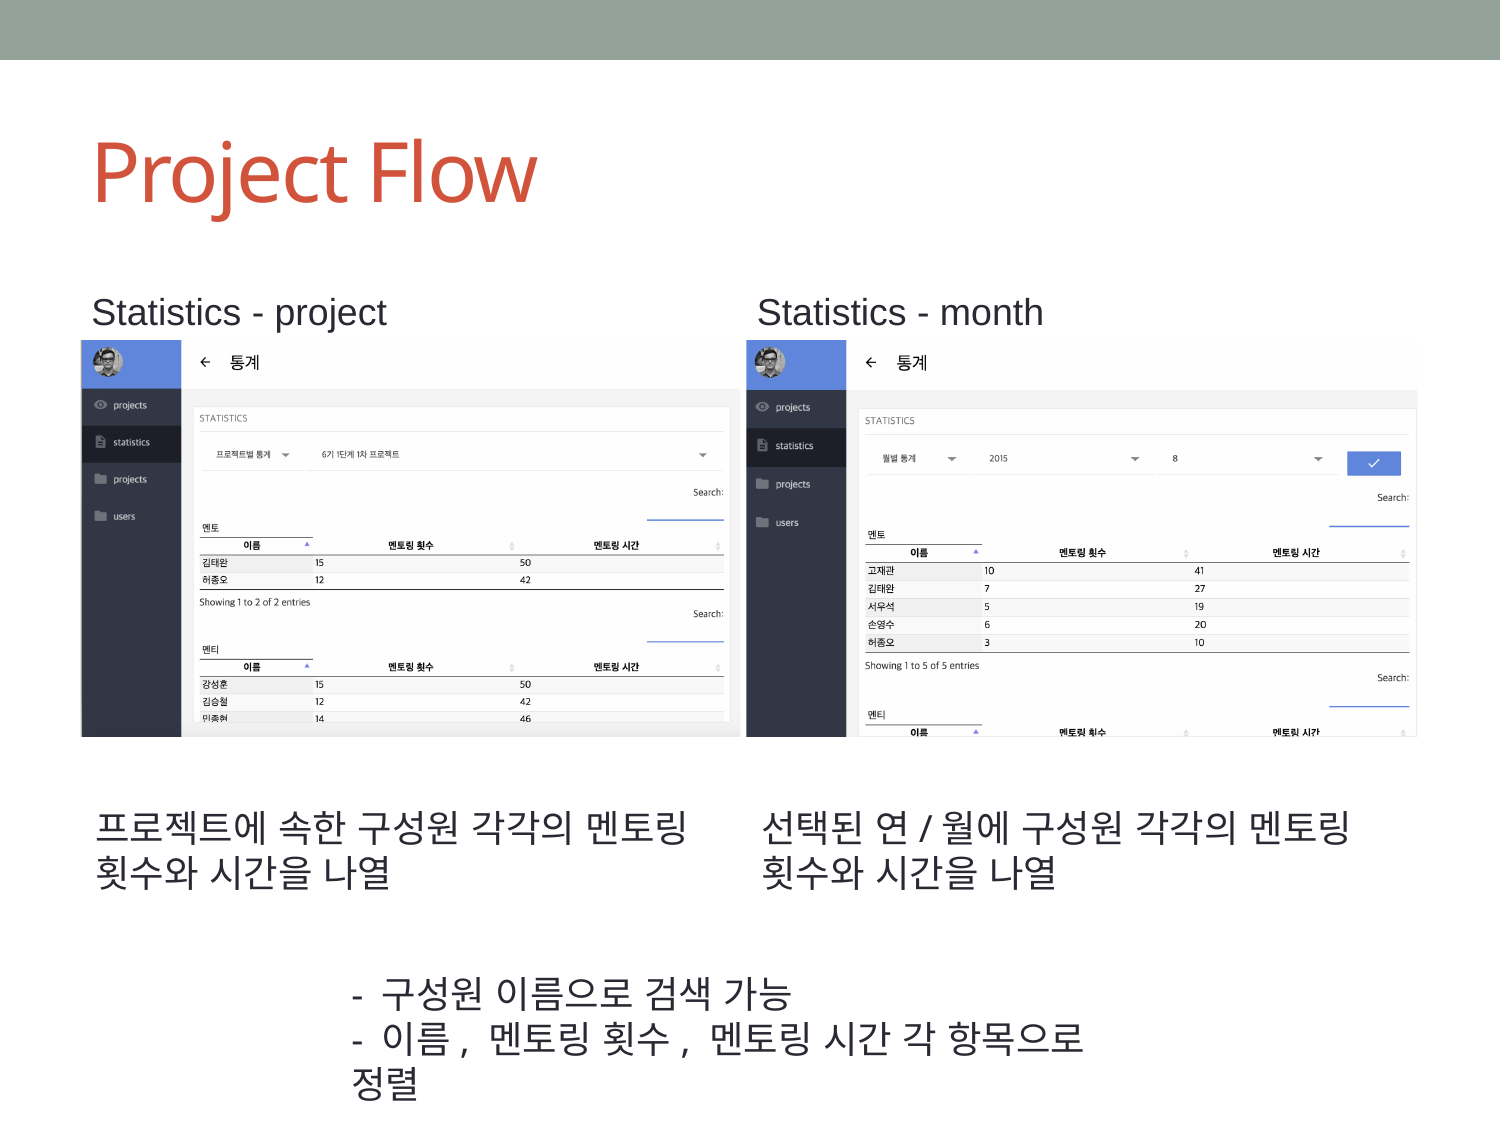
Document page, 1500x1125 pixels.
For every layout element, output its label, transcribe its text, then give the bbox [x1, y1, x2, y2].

picture [746, 340, 1418, 737]
text_box 선택된 연/월에 구성원 각각의 멘토링 횟수와 시간을 나열 [746, 797, 1407, 903]
text_box Statistics - project [76, 280, 403, 340]
title Project Flow [75, 87, 1425, 250]
text_box - 구성원 이름으로 검색 가능 - 이름, 멘토링 횟수, 멘토링 시간 각 항목으로 정렬 [336, 964, 1164, 1114]
picture [80, 340, 741, 737]
text_box Statistics - month [742, 280, 1060, 338]
text_box 프로젝트에 속한 구성원 각각의 멘토링 횟수와 시간을 나열 [80, 797, 741, 903]
